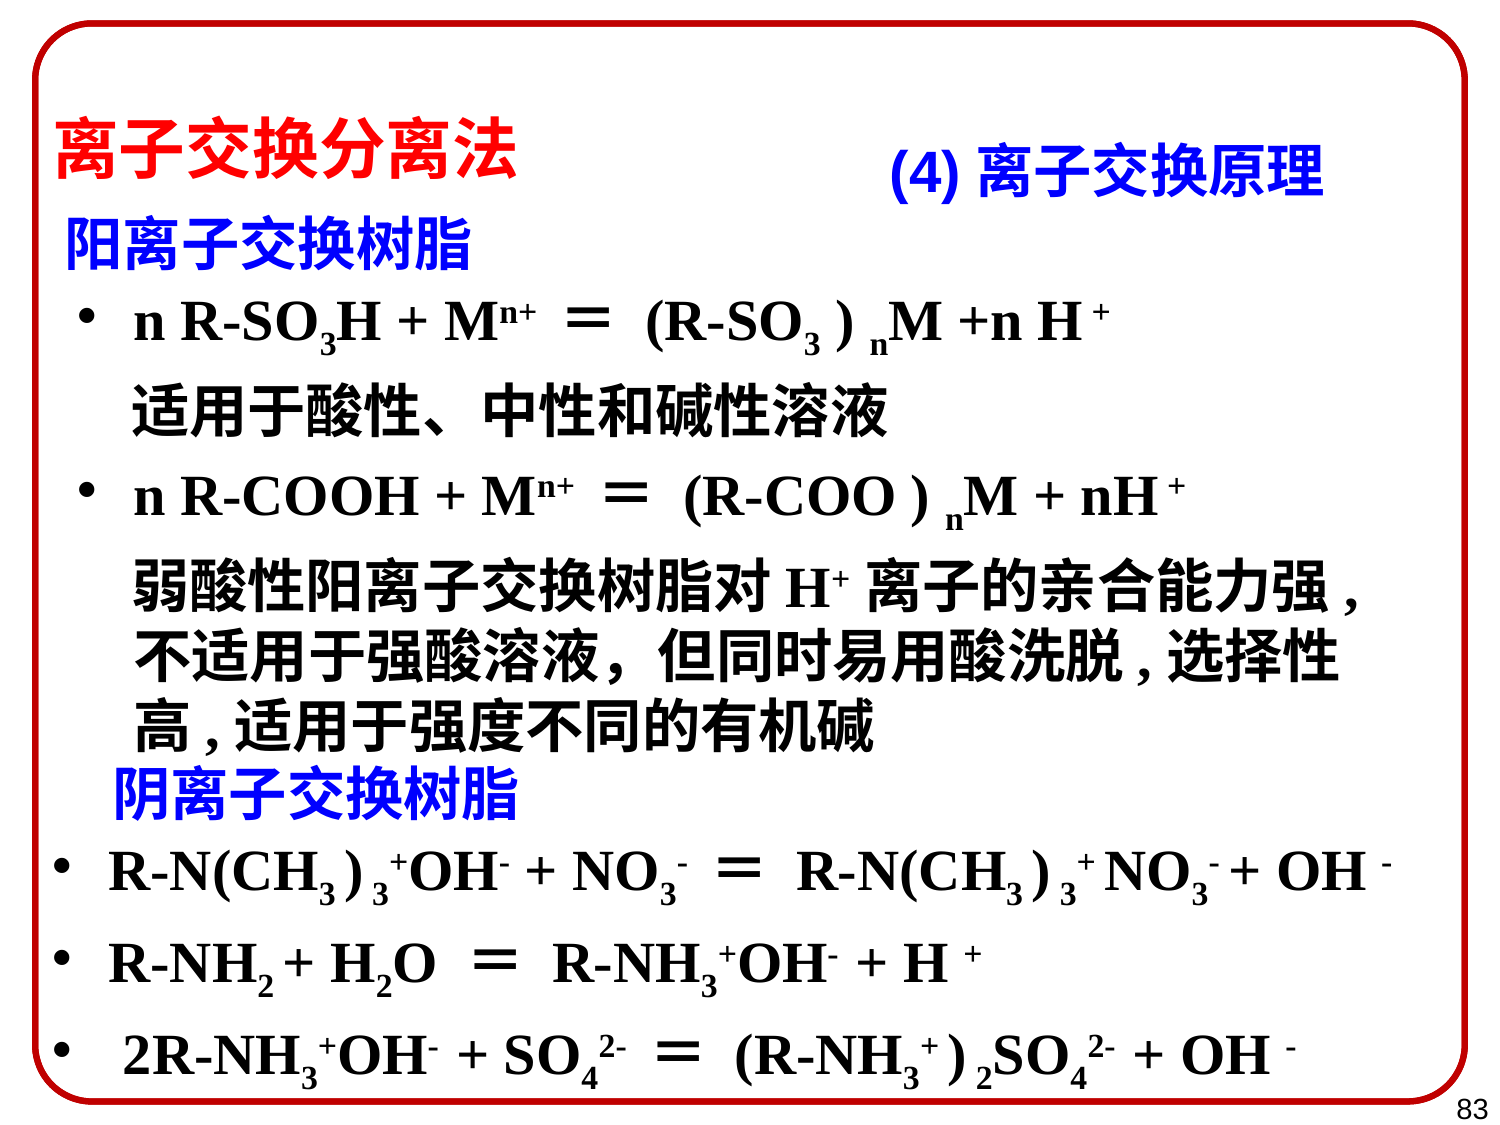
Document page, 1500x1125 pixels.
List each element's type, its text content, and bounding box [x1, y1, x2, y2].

text_box R-N(CH3 ) 3+OH- + NO3- ＝ R-N(CH3 ) 3+ NO3- + OH - R-NH2 + H2O ＝ R-NH3+OH- + H + 2R-NH3+OH- + SO42- ＝ (R-NH3+ ) 2SO42- + OH - [37, 824, 1463, 1050]
text_box 阴离子交换树脂 [43, 750, 1457, 824]
text_box (4)离子交换原理 [874, 112, 1413, 200]
text_box 阳离子交换树脂 [49, 200, 1463, 285]
slide_number 83 [1410, 1065, 1500, 1125]
text_box n R-SO3H + Mn+ ＝ (R-SO3 ) nM +n H + 适用于酸性、中性和碱性溶液 n R-COOH + Mn+ ＝ (R-COO ) nM + nH + 弱酸性阳离子交换树脂对H+离子的亲合能力强,不适用于强酸溶液，但同时易用酸洗脱,选择性高,适用于强度不同的有机碱 [62, 285, 1438, 750]
text_box 离子交换分离法 [37, 99, 975, 195]
